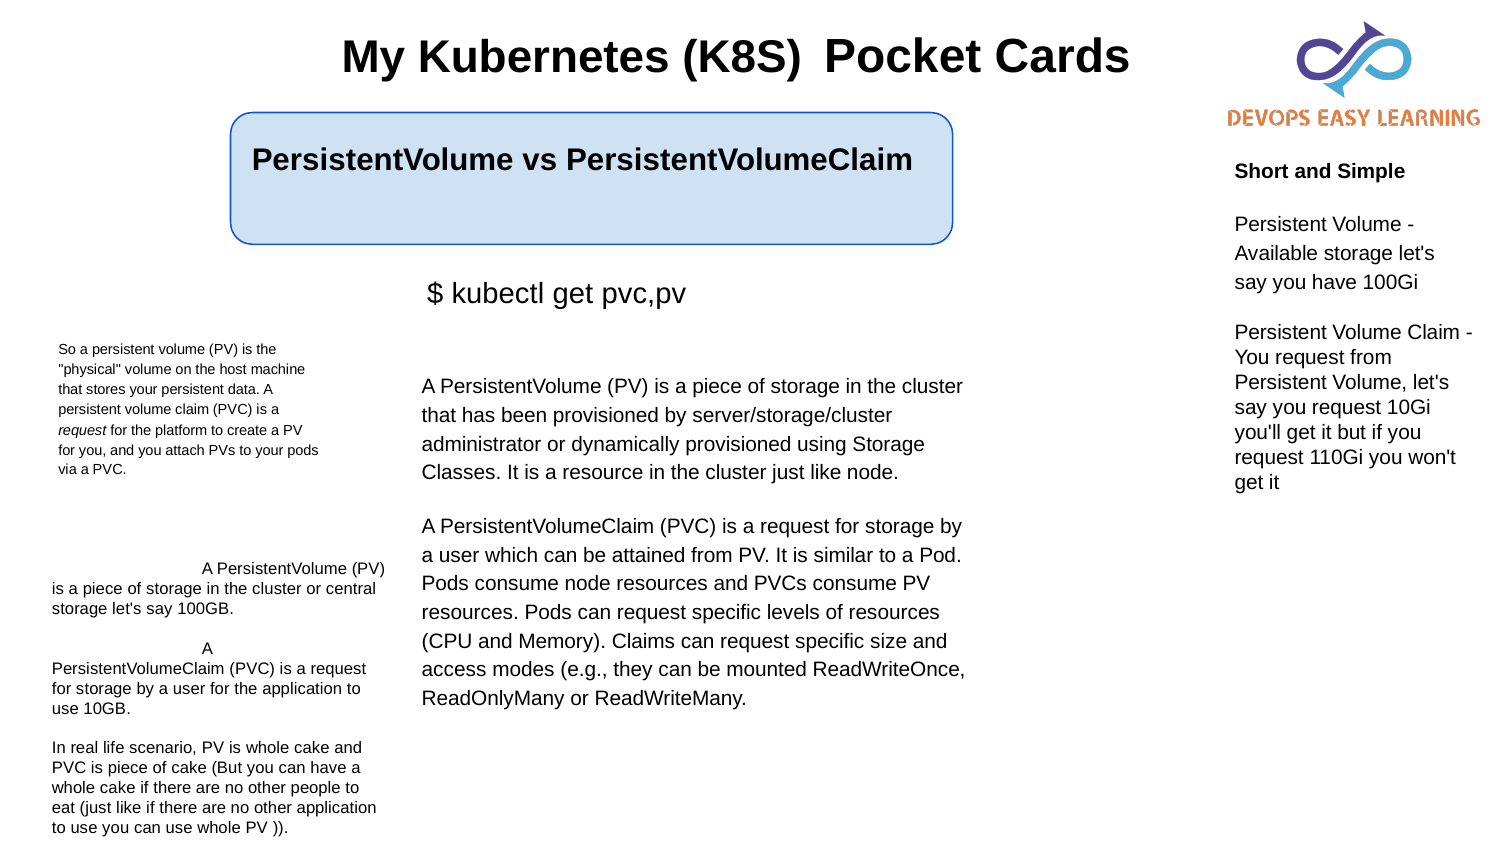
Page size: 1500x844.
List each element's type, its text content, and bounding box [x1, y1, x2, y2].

text_box [474, 233, 1219, 299]
text_box $ kubectl get pvc,pv [412, 259, 848, 325]
text_box PersistentVolume vs PersistentVolumeClaim [230, 112, 953, 245]
text_box My Kubernetes (K8S) Pocket Cards [7, 9, 1214, 138]
text_box Short and Simple Persistent Volume - Available storage let's say you have 100Gi Persistent Volume Claim - You request from Persistent Volume, let's say you request 10Gi you'll get it but if you request 110Gi you won't get it [1219, 156, 1489, 509]
text_box A PersistentVolume (PV) is a piece of storage in the cluster or central storage let's say 100GB. A PersistentVolumeClaim (PVC) is a request for storage by a user for the application to use 10GB. In real life scenario, PV is whole cake and PVC is piece of cake (But you can have a whole cake if there are no other people to eat (just like if there are no other application to use you can use whole PV )). [36, 502, 402, 844]
picture [1216, 9, 1492, 148]
text_box A PersistentVolume (PV) is a piece of storage in the cluster that has been provisioned by server/storage/cluster administrator or dynamically provisioned using Storage Classes. It is a resource in the cluster just like node. A PersistentVolumeClaim (PVC) is a request for storage by a user which can be attained from PV. It is similar to a Pod. Pods consume node resources and PVCs consume PV resources. Pods can request specific levels of resources (CPU and Memory). Claims can request specific size and access modes (e.g., they can be mounted ReadWriteOnce, ReadOnlyMany or ReadWriteMany. [406, 354, 982, 775]
text_box So a persistent volume (PV) is the "physical" volume on the host machine that stores your persistent data. A persistent volume claim (PVC) is a request for the platform to create a PV for you, and you attach PVs to your pods via a PVC. [43, 322, 335, 502]
